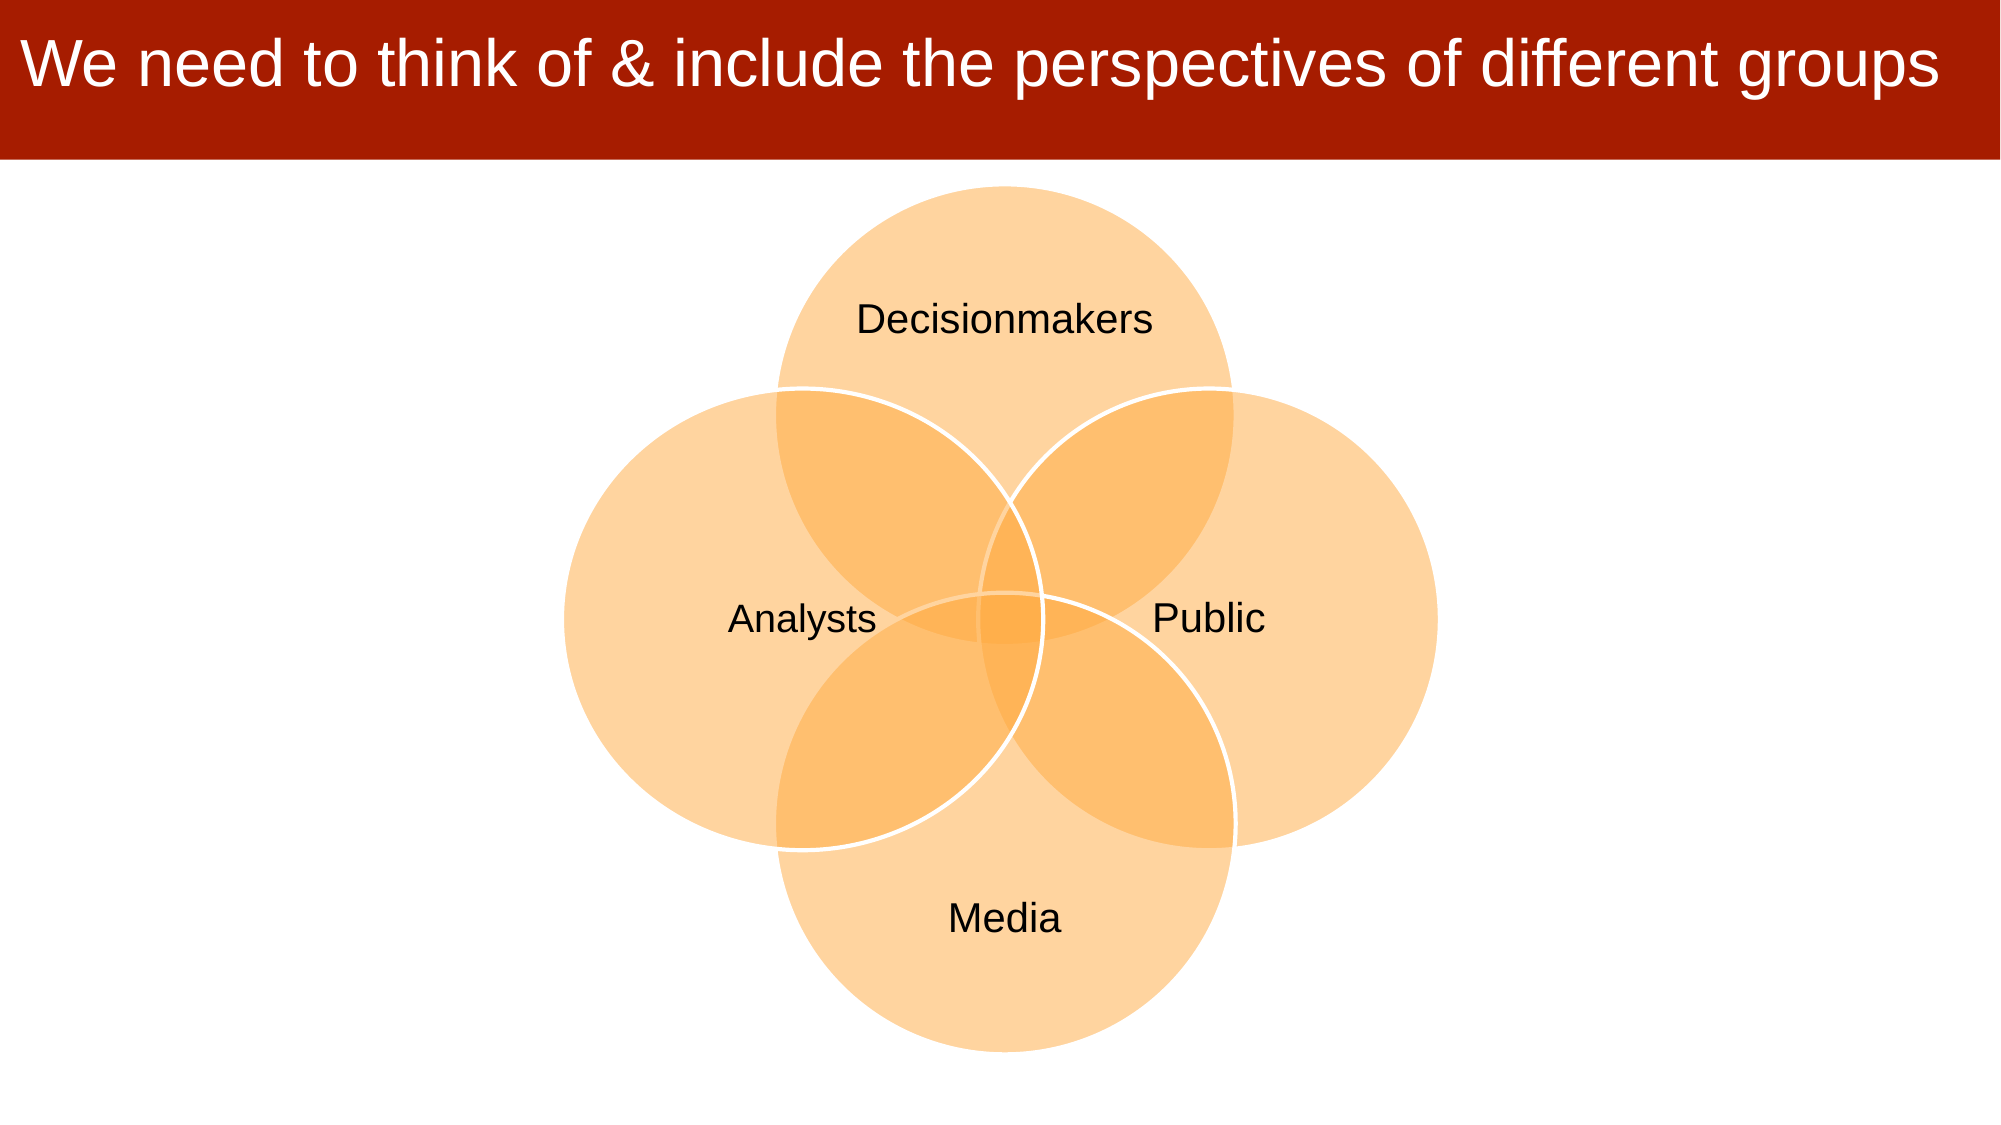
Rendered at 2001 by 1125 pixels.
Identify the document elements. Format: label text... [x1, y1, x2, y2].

title We need to think of & include the perspectives of different groups [0, 0, 2000, 176]
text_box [333, 175, 1667, 1064]
